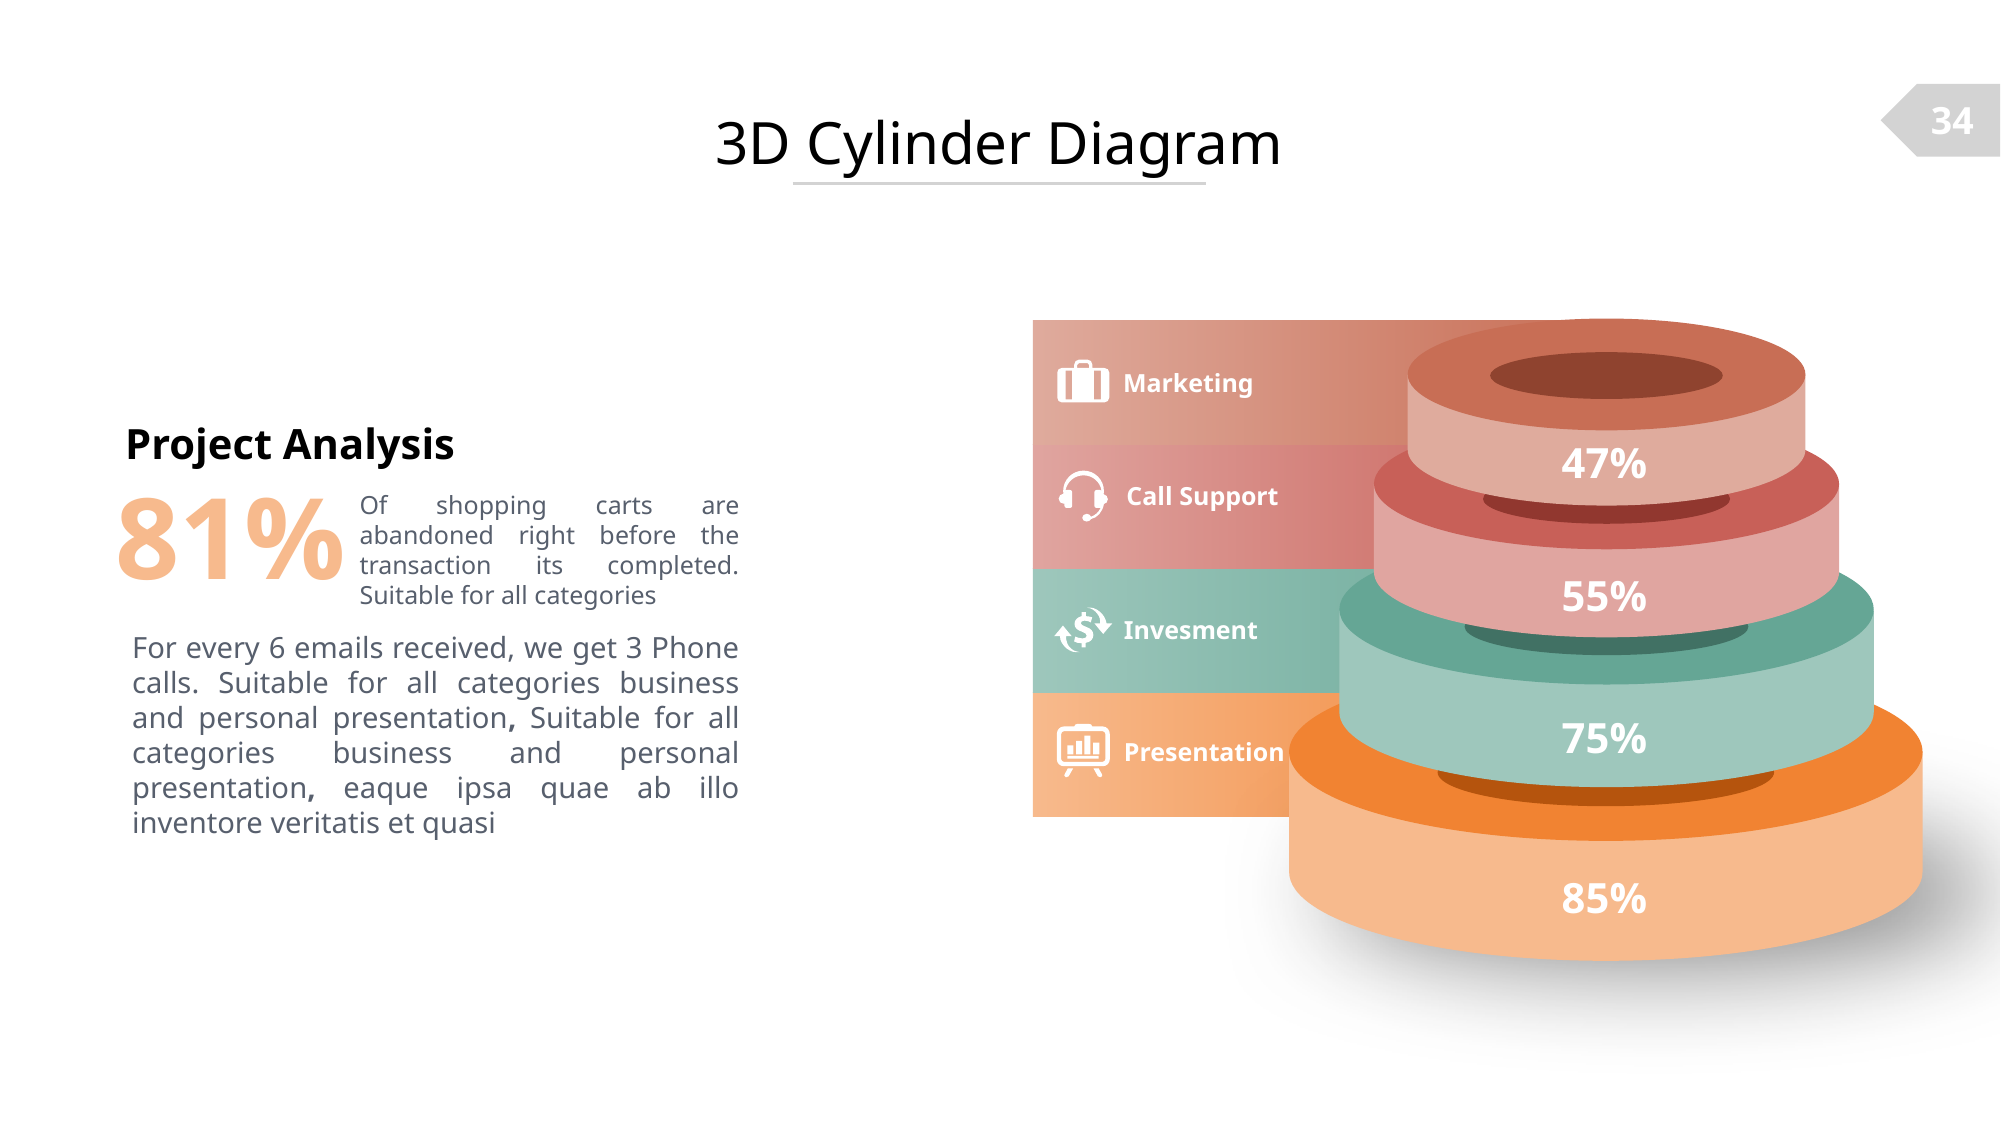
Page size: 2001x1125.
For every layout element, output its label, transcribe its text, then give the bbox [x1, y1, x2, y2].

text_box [1288, 662, 1923, 962]
text_box For every 6 emails received, we get 3 Phone calls. Suitable for all categories business and personal presentation, Suitable for all categories business and personal presentation, eaque ipsa quae ab illo inventore veritatis et quasi [117, 621, 755, 882]
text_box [1056, 723, 1110, 778]
text_box [1031, 318, 1405, 447]
text_box 81% [101, 459, 361, 610]
text_box [1031, 447, 1368, 571]
text_box Invesment [1114, 607, 1273, 653]
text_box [1373, 418, 1840, 638]
text_box [1057, 359, 1108, 403]
text_box Marketing [1108, 360, 1269, 405]
text_box Of shopping carts are abandoned right before the transaction its completed. Suitable for all categories [344, 482, 755, 617]
text_box [1058, 470, 1108, 522]
text_box Call Support [1111, 473, 1294, 518]
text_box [1339, 534, 1874, 788]
text_box [1031, 571, 1334, 695]
slide_number 34 [1905, 89, 2000, 150]
text_box Presentation [1115, 728, 1283, 774]
text_box [1031, 695, 1283, 819]
text_box 3D Cylinder Diagram [700, 98, 1298, 184]
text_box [1407, 318, 1806, 506]
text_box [1053, 607, 1113, 653]
text_box Project Analysis [110, 410, 470, 476]
